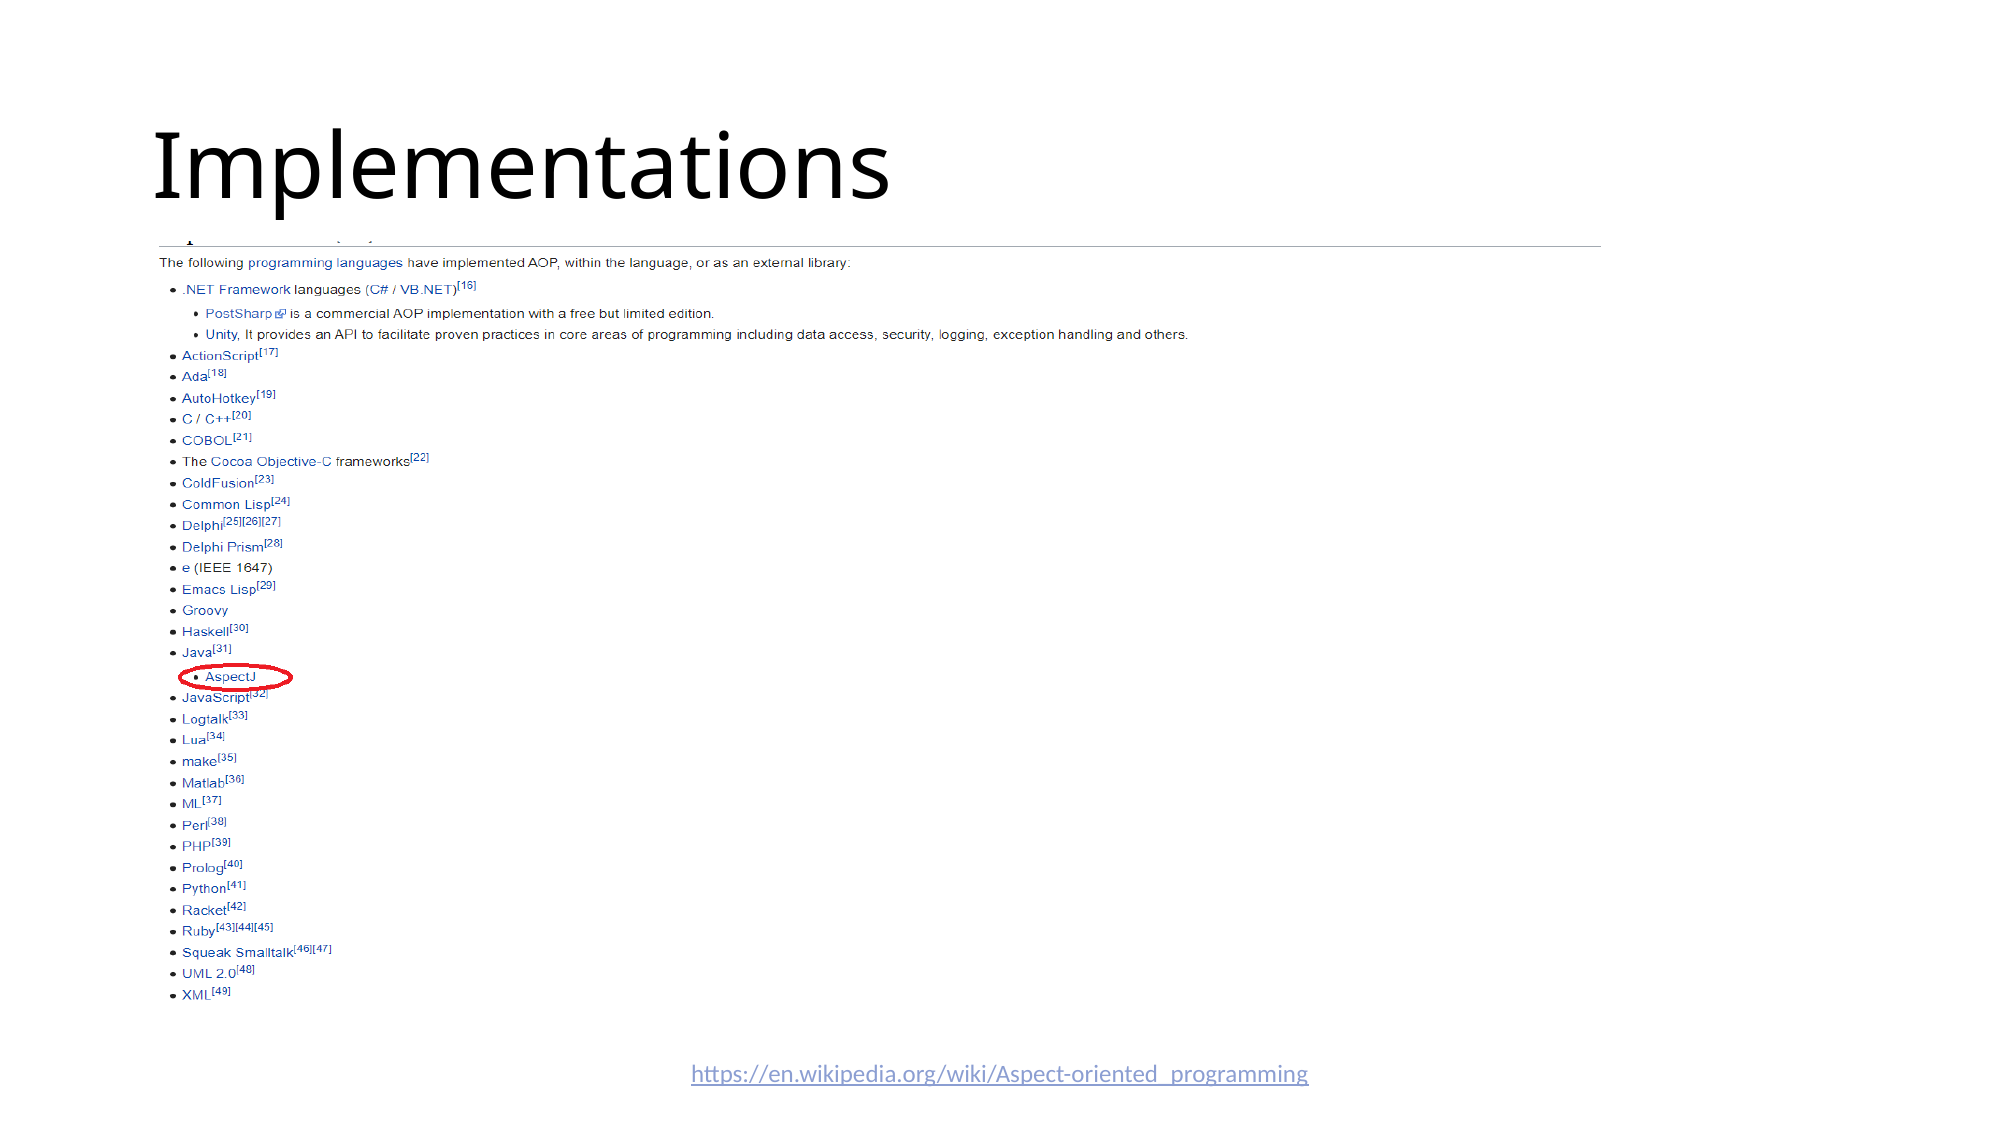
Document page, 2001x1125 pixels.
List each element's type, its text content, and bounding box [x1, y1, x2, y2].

title Implementations [137, 59, 1863, 278]
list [137, 241, 1601, 1014]
footer https://en.wikipedia.org/wiki/Aspect-oriented_programming [662, 1042, 1338, 1103]
